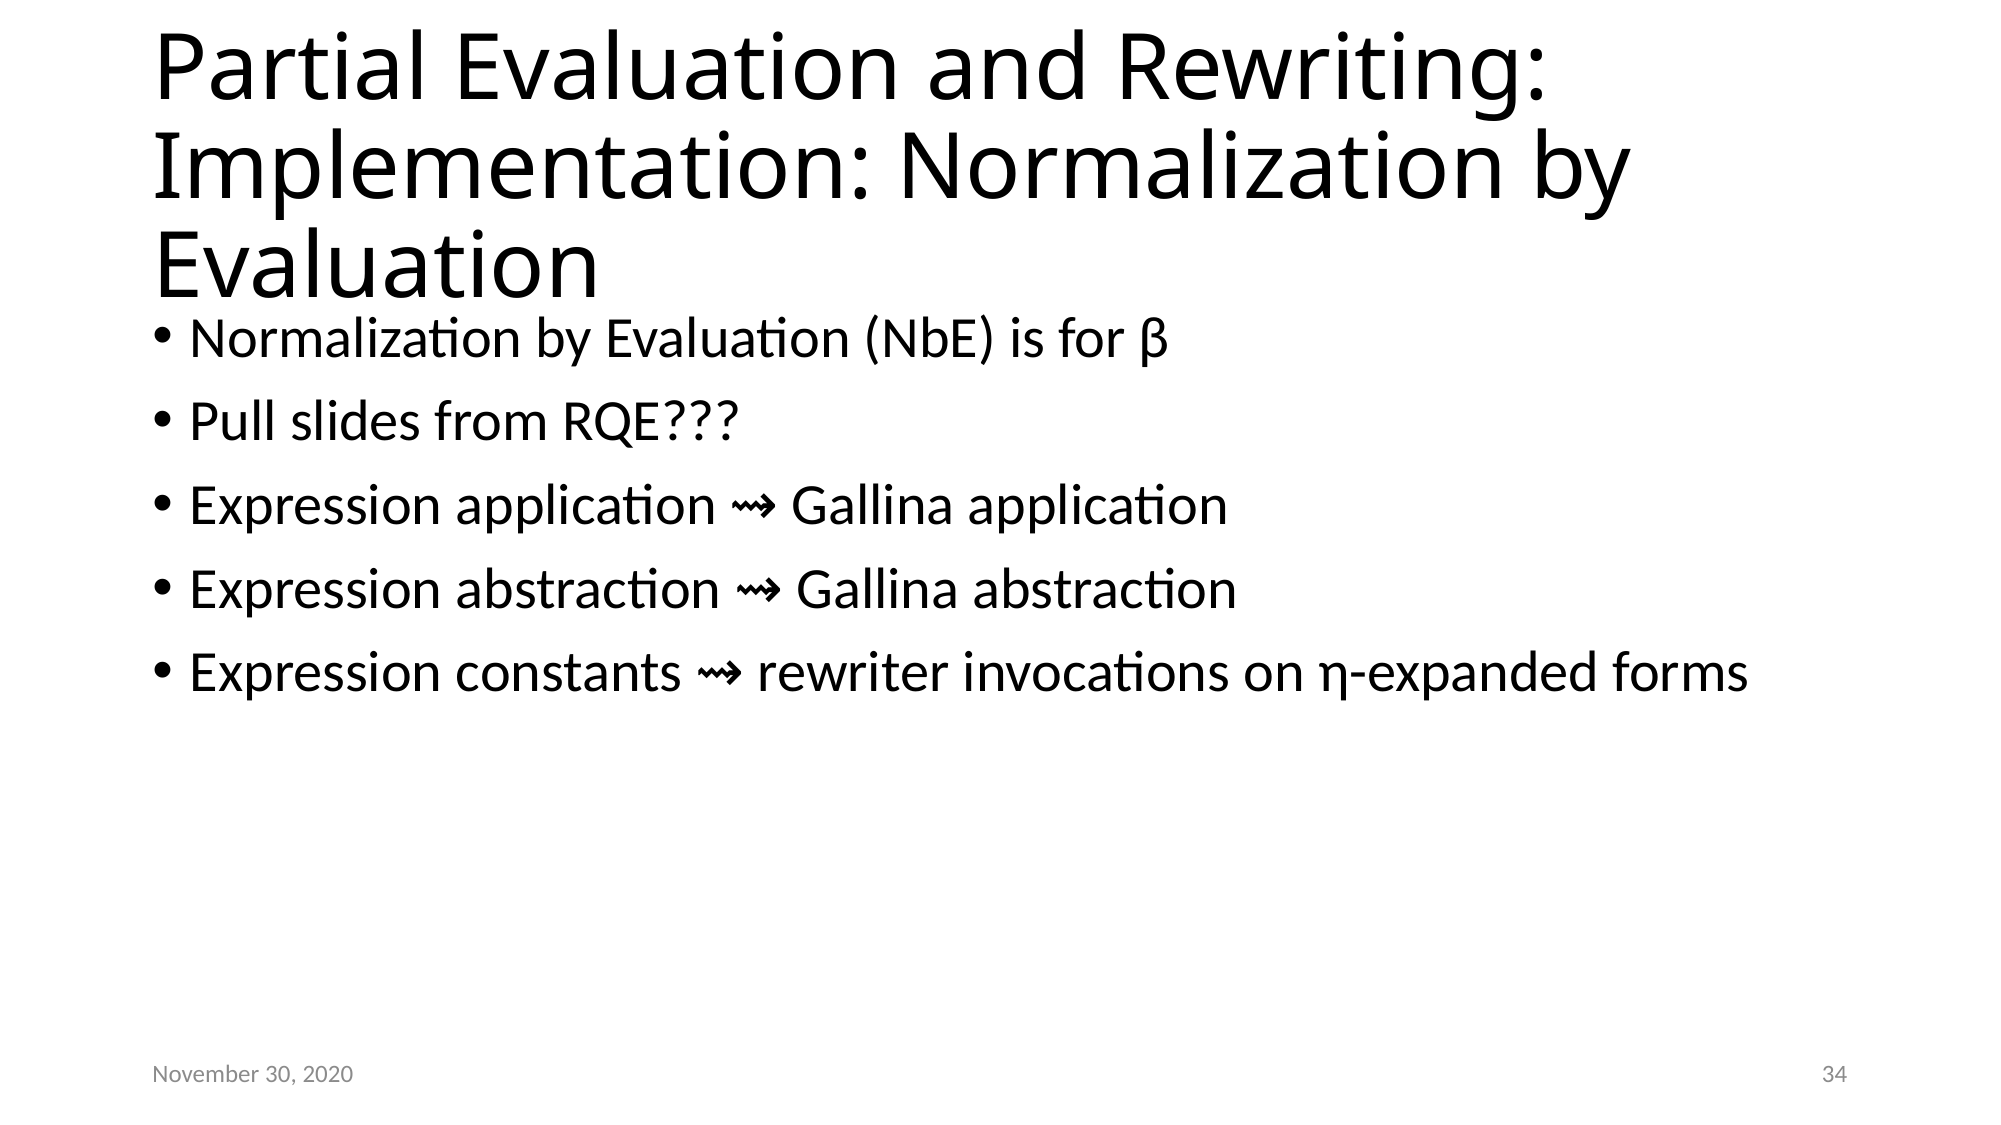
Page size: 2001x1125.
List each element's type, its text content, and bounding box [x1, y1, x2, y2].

title Partial Evaluation and Rewriting: Implementation: Normalization by Evaluation [137, 59, 1863, 278]
list Normalization by Evaluation (NbE) is for β Pull slides from RQE??? Expression application ⇝ Gallina application Expression abstraction ⇝ Gallina abstraction Expression constants ⇝ rewriter invocations on η-expanded forms [137, 299, 1863, 1014]
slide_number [137, 1042, 588, 1103]
slide_number 34 [1412, 1042, 1863, 1103]
